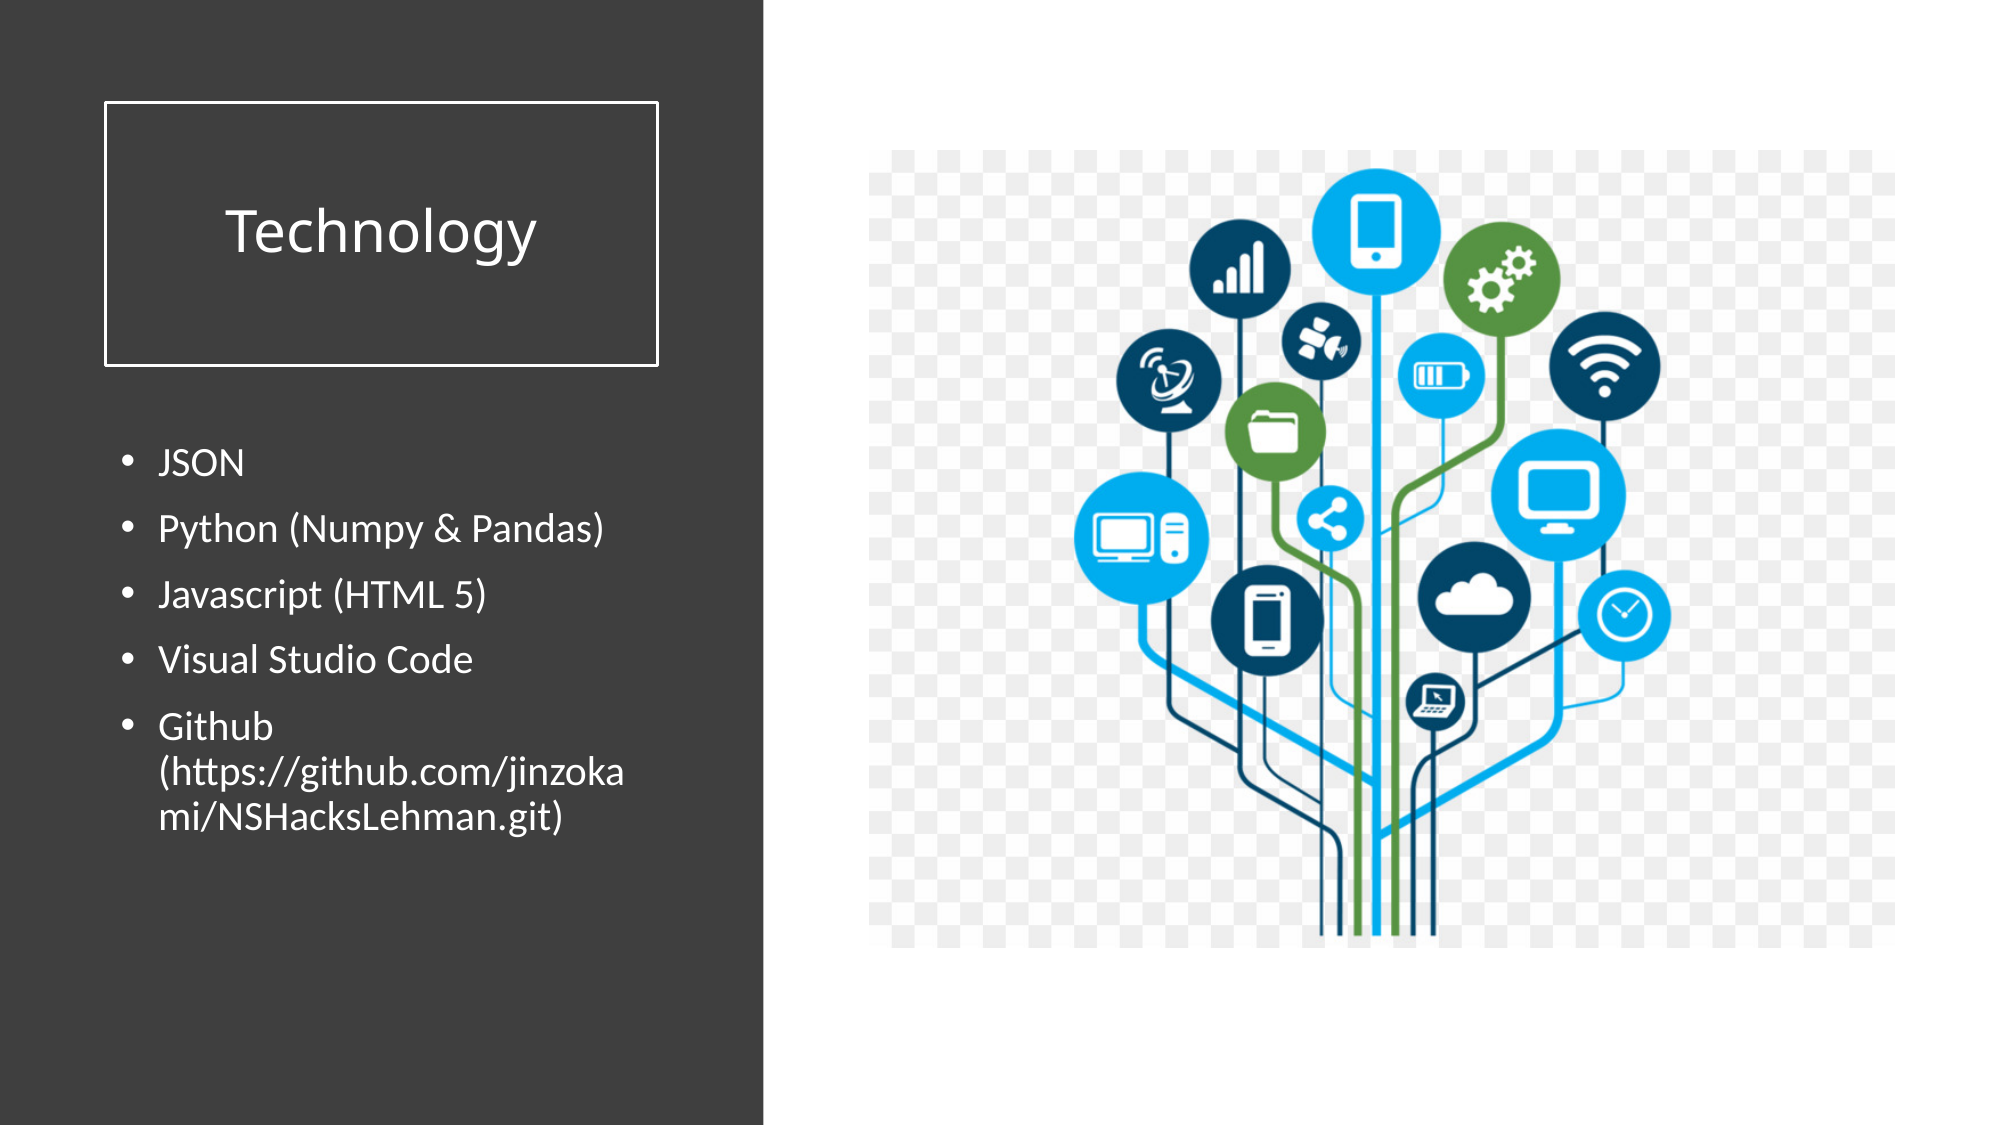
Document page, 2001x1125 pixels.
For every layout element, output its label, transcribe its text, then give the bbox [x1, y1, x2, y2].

title Technology [105, 102, 658, 366]
list JSON Python (Numpy & Pandas) Javascript (HTML 5) Visual Studio Code Github (https://github.com/jinzokami/NSHacksLehman.git) [105, 432, 658, 994]
text_box [0, 0, 764, 1125]
picture [869, 150, 1895, 948]
